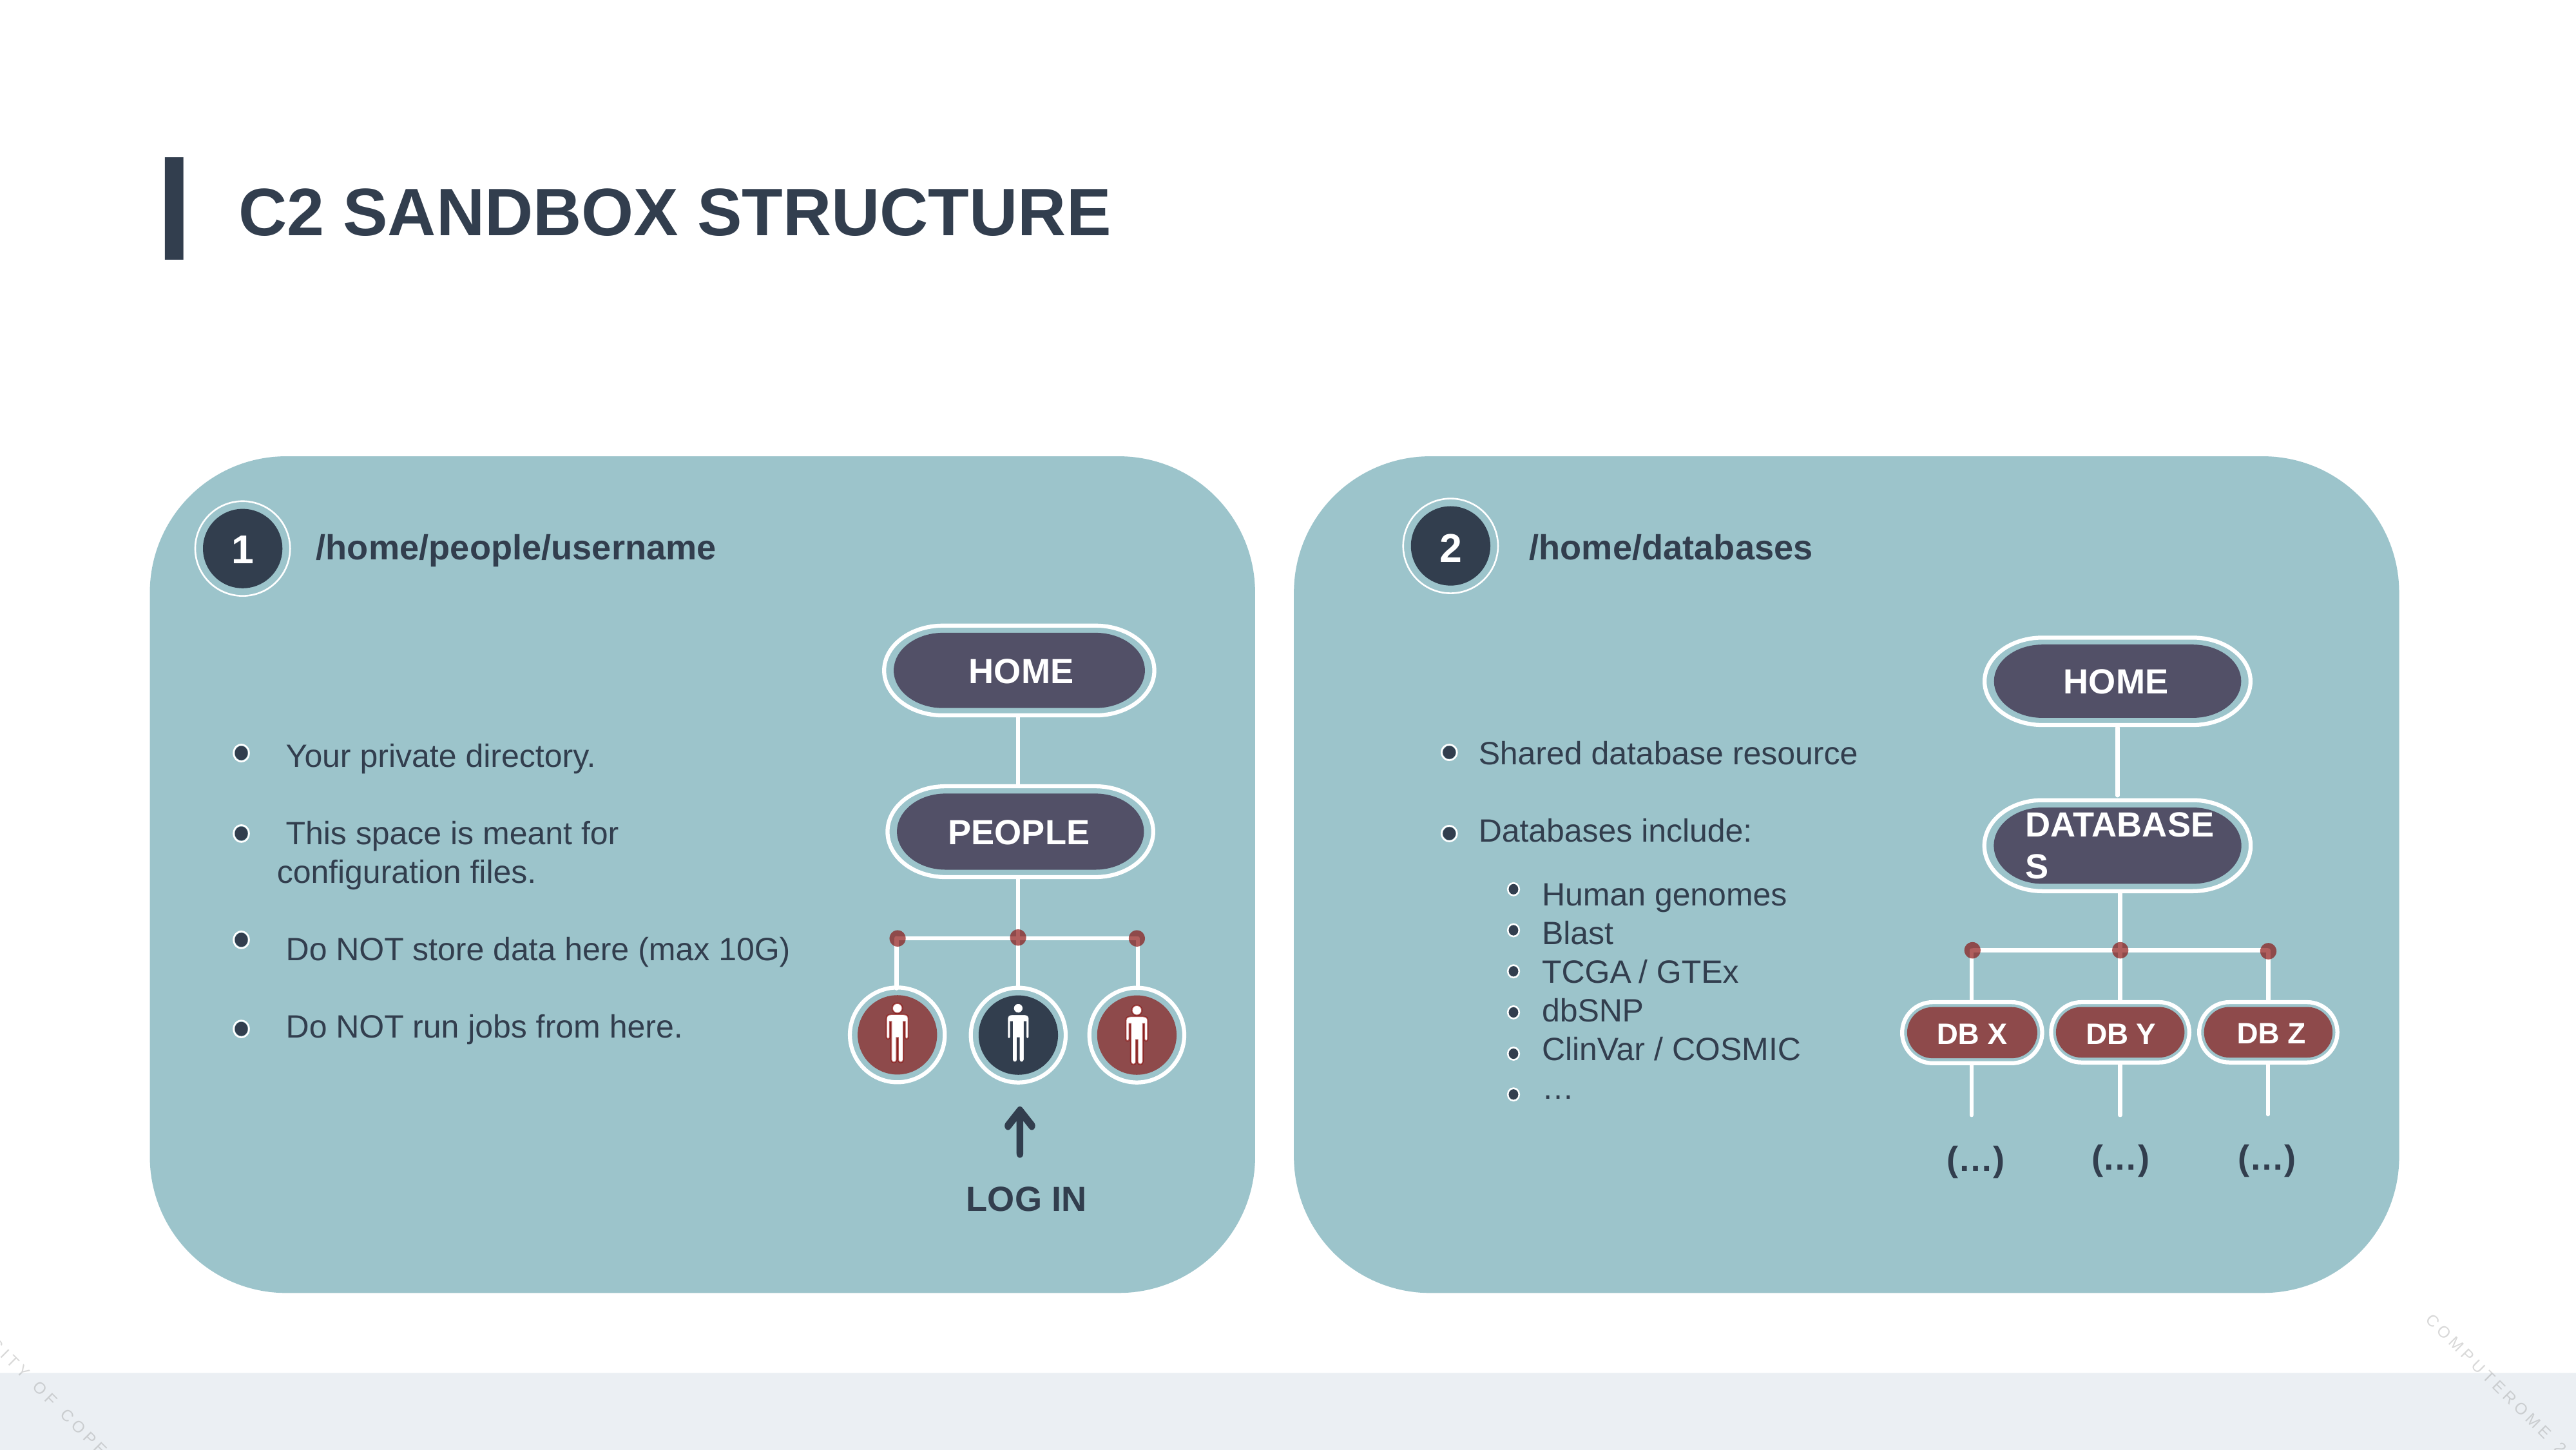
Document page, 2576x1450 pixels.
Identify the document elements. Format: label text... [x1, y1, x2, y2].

text_box [1294, 456, 2399, 1293]
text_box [1403, 498, 1499, 594]
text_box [1441, 744, 1457, 760]
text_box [849, 625, 1185, 1224]
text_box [1507, 882, 1520, 896]
text_box [149, 456, 1255, 1293]
text_box Your private directory. This space is meant for configuration files. Do NOT store data here (max 10G) Do NOT run jobs from here. [272, 730, 811, 1050]
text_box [164, 157, 1133, 260]
text_box Human genomes Blast TCGA / GTEx dbSNP ClinVar / COSMIC … [1536, 867, 1807, 1111]
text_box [233, 744, 249, 762]
text_box /home/people/username [311, 519, 723, 572]
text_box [233, 1020, 249, 1038]
text_box /home/databases [1524, 519, 1820, 572]
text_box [1507, 1005, 1520, 1019]
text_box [1507, 965, 1520, 978]
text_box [1507, 1088, 1520, 1101]
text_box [1441, 826, 1457, 842]
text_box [233, 931, 249, 949]
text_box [1901, 637, 2338, 1184]
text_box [195, 501, 291, 596]
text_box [1507, 923, 1520, 937]
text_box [233, 825, 249, 842]
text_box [1507, 1047, 1520, 1060]
text_box Shared database resource Databases include: [1474, 728, 1901, 854]
